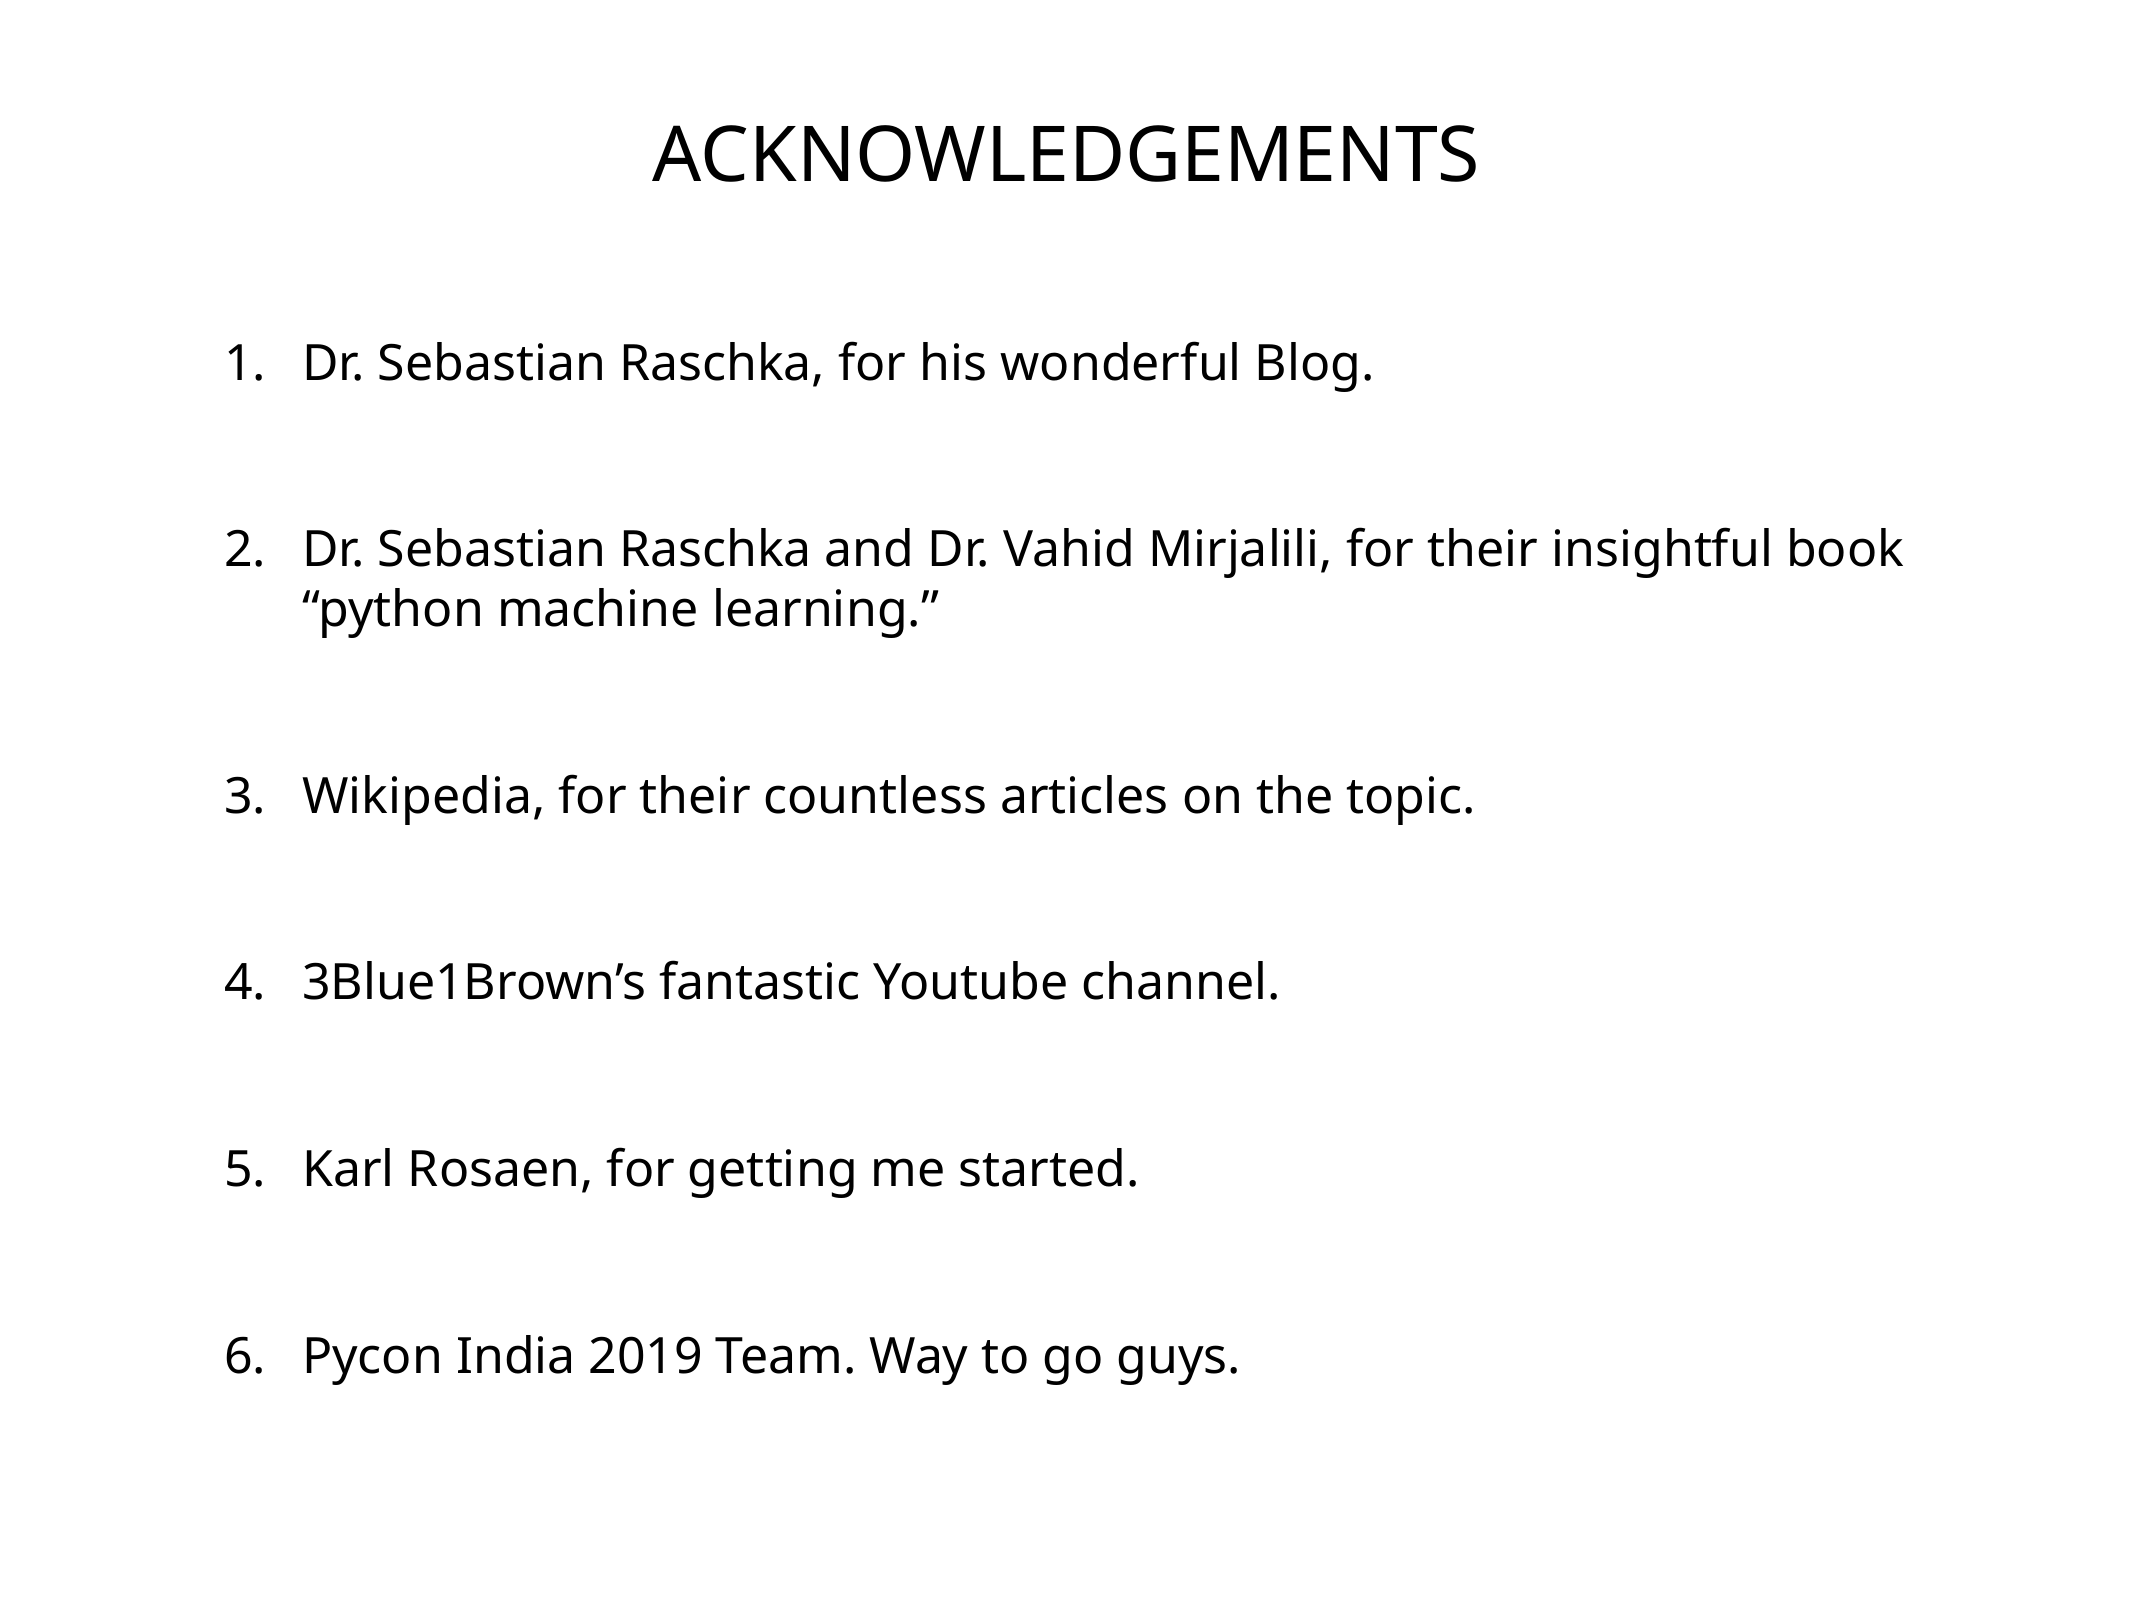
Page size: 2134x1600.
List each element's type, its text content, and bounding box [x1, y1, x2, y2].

text_box Dr. Sebastian Raschka, for his wonderful Blog. Dr. Sebastian Raschka and Dr. Vahid Mirjalili, for their insightful book “python machine learning.” Wikipedia, for their countless articles on the topic. 3Blue1Brown’s fantastic Youtube channel. Karl Rosaen, for getting me started. Pycon India 2019 Team. Way to go guys. [215, 321, 1918, 1392]
subtitle ACKNOWLEDGEMENTS [207, 95, 1926, 283]
